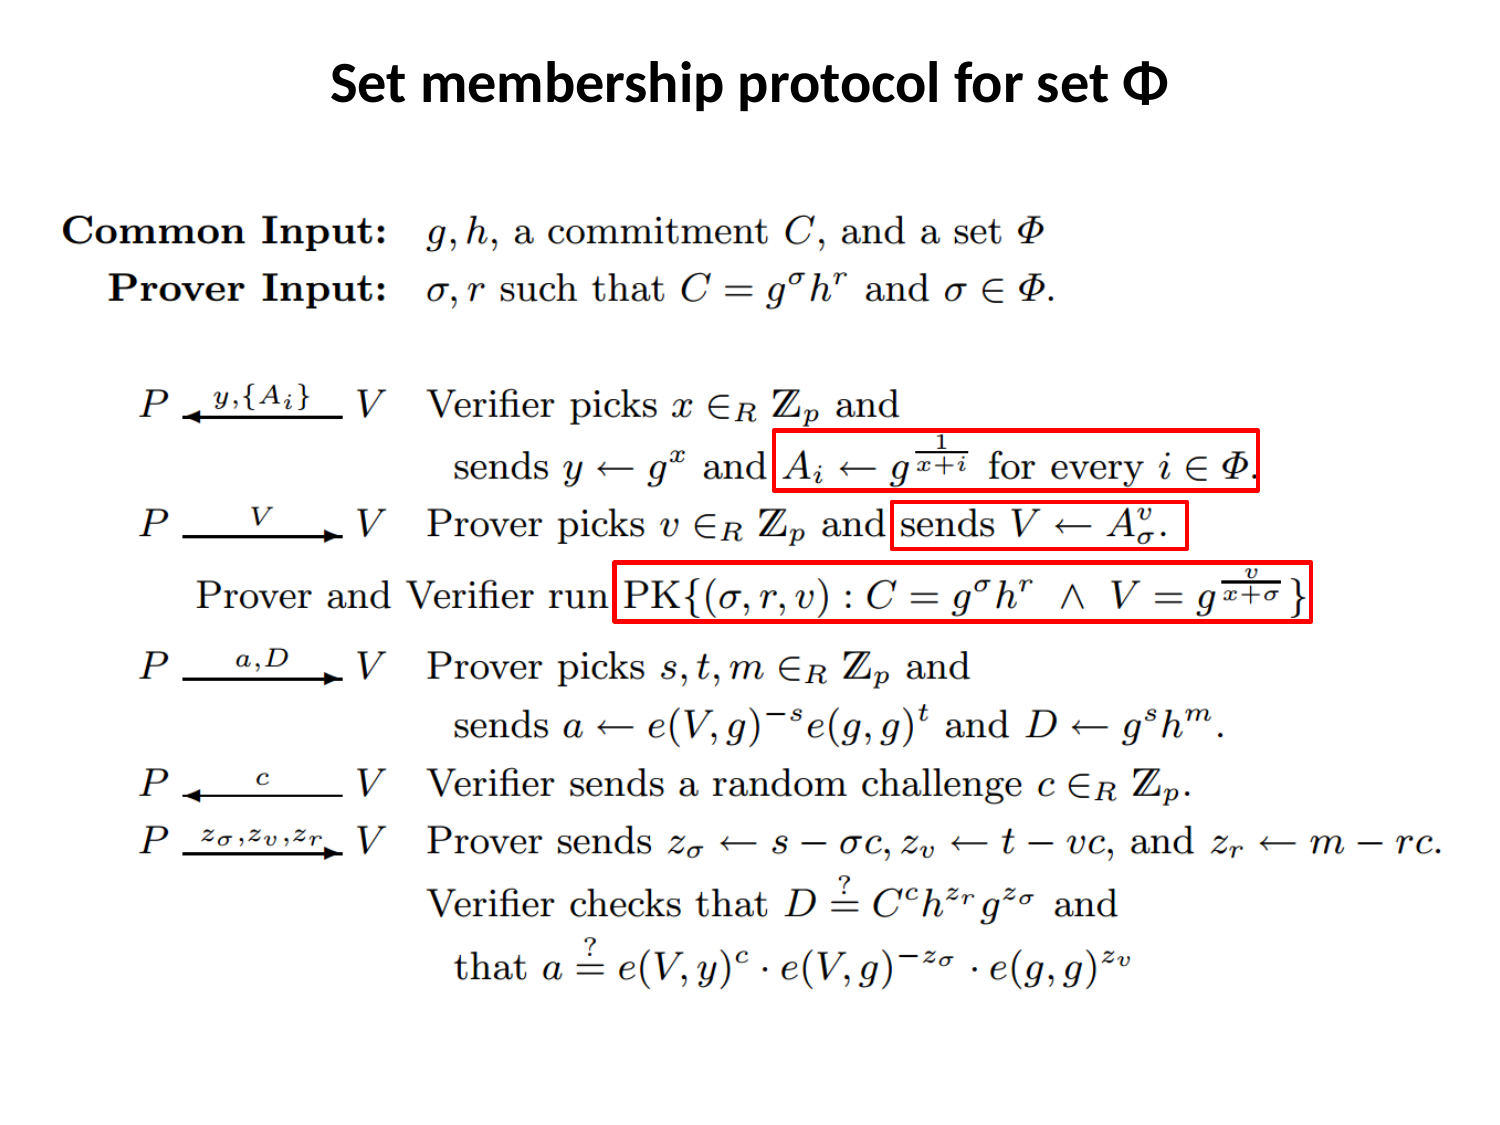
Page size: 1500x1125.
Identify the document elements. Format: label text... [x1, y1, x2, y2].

text_box Set membership protocol for set Φ [0, 37, 1500, 140]
picture [50, 207, 1450, 1009]
